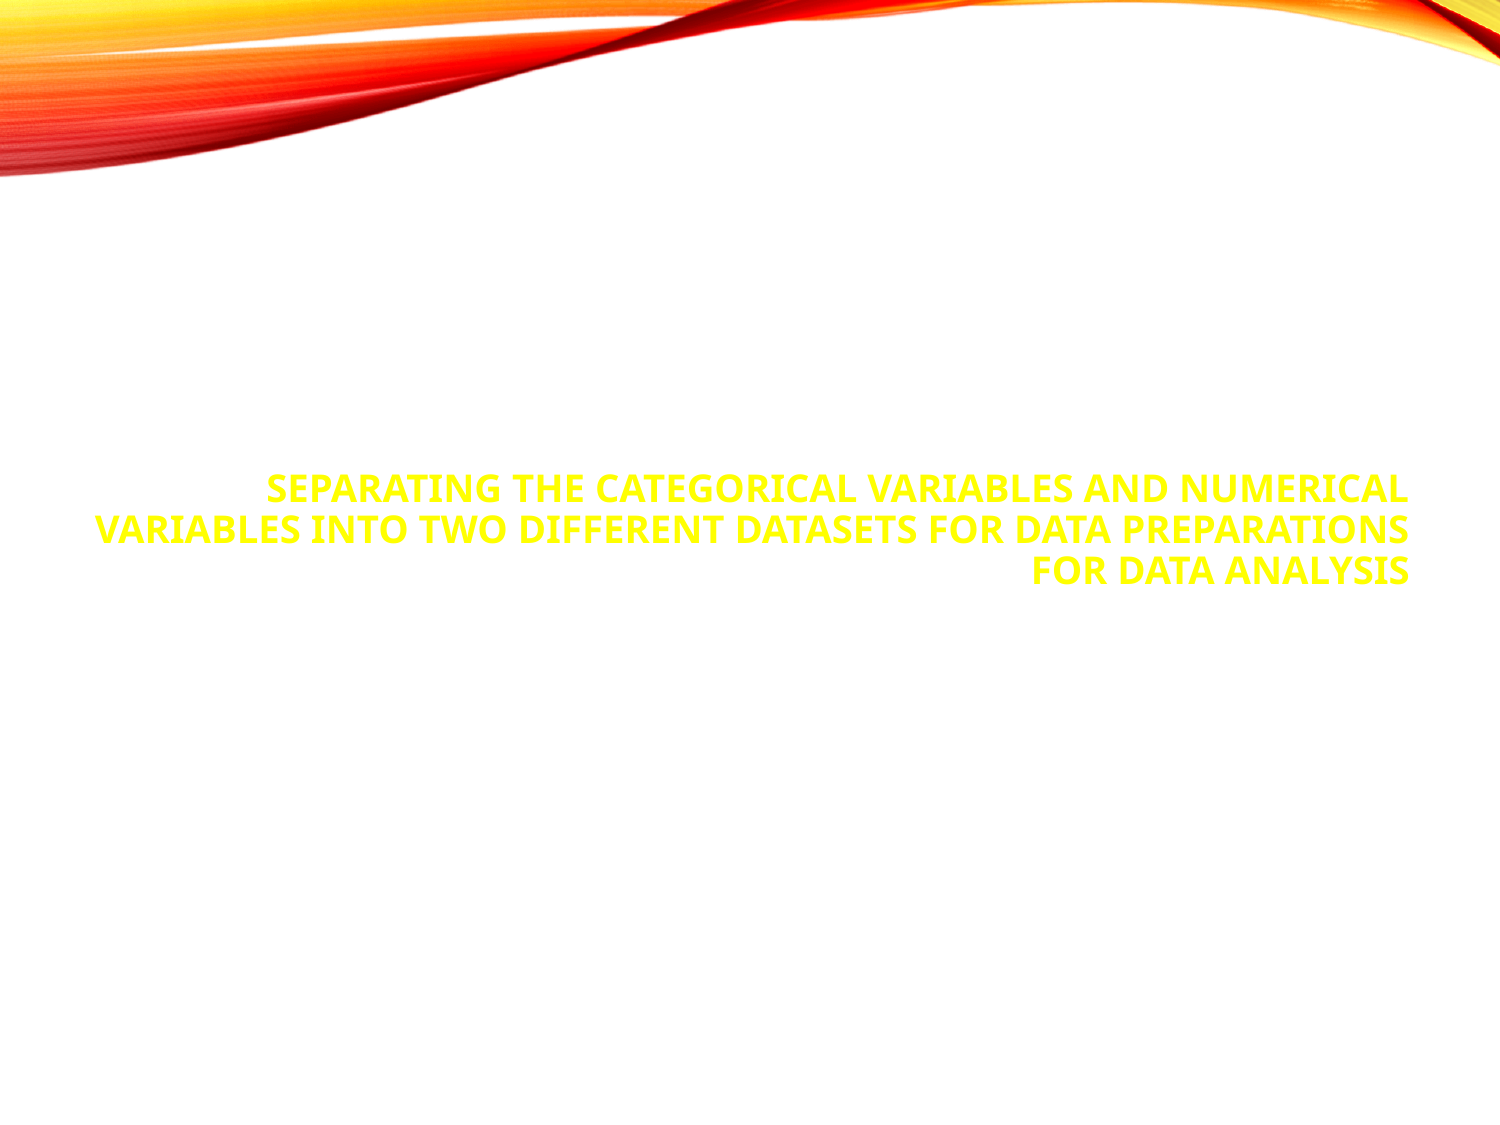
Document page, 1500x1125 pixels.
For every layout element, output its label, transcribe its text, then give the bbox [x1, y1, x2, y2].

picture [0, 0, 1500, 178]
title Separating the categorical Variables and Numerical variables into two different datasets for Data Preparations for Data Analysis There 3 categorical variable and 11 numerical variables [75, 457, 1425, 776]
